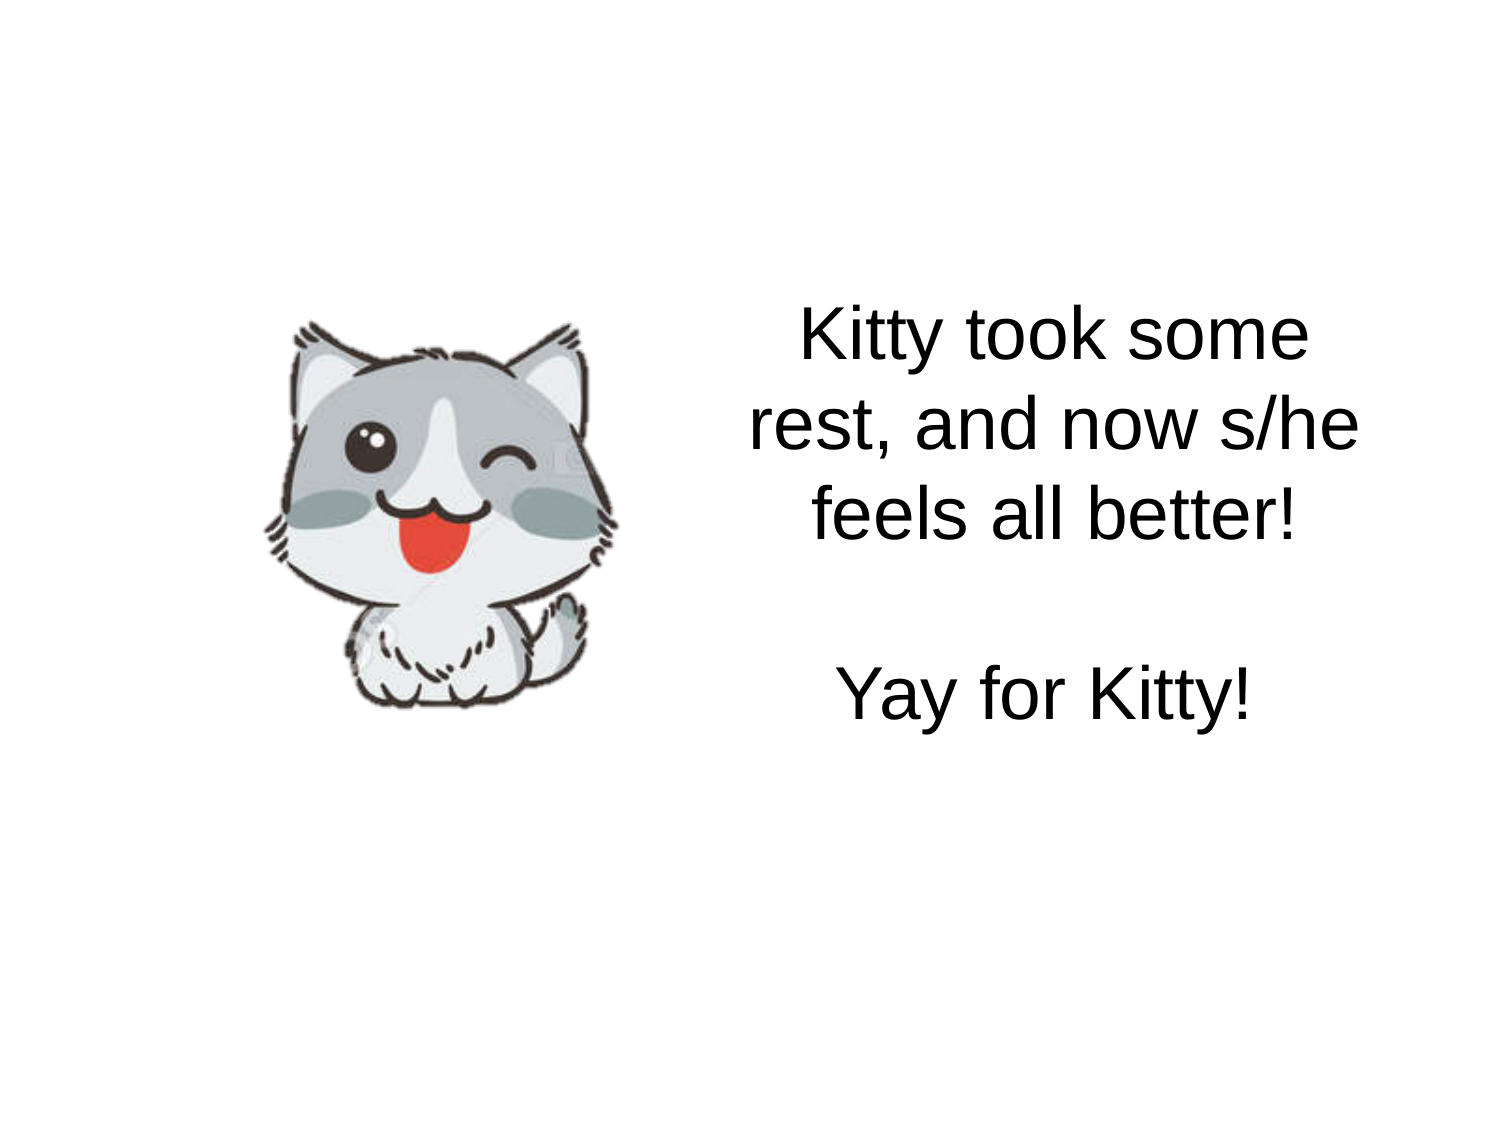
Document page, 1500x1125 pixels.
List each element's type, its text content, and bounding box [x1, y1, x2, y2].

picture [200, 294, 675, 756]
text_box Kitty took some rest, and now s/he feels all better! Yay for Kitty! [717, 215, 1392, 804]
